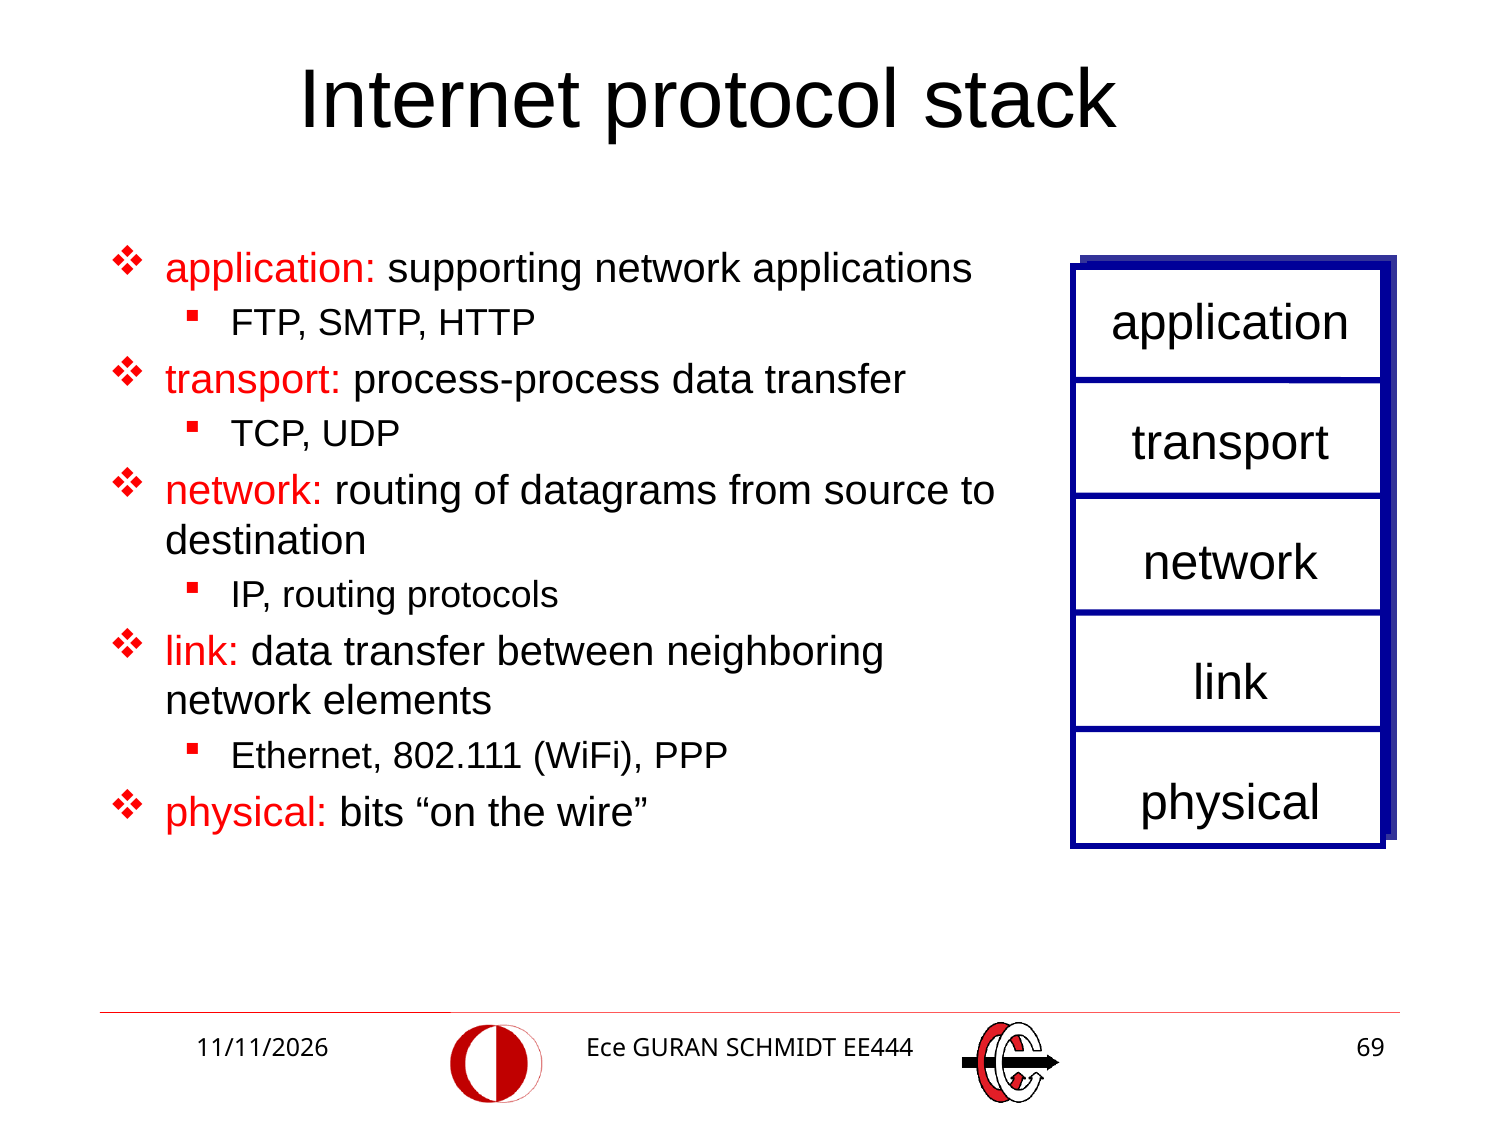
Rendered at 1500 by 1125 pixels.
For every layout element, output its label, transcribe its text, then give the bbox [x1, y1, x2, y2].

list application: supporting network applications FTP, SMTP, HTTP transport: process-process data transfer TCP, UDP network: routing of datagrams from source to destination IP, routing protocols link: data transfer between neighboring network elements Ethernet, 802.111 (WiFi), PPP physical: bits “on the wire” [93, 233, 1032, 996]
text_box application transport network link physical [1096, 496, 1365, 612]
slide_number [99, 1024, 426, 1103]
footer Ece GURAN SCHMIDT EE444 [512, 1024, 988, 1103]
picture [954, 1019, 1064, 1106]
text_box application transport network link physical [1096, 613, 1365, 729]
text_box application transport network link physical [1096, 381, 1365, 495]
picture [448, 1023, 543, 1103]
text_box application transport network link physical [1096, 730, 1365, 838]
text_box [1072, 266, 1384, 846]
slide_number 69 [1074, 1024, 1401, 1103]
title Internet protocol stack [71, 0, 1347, 188]
text_box [1083, 257, 1394, 837]
text_box application transport network link physical [1096, 282, 1365, 380]
